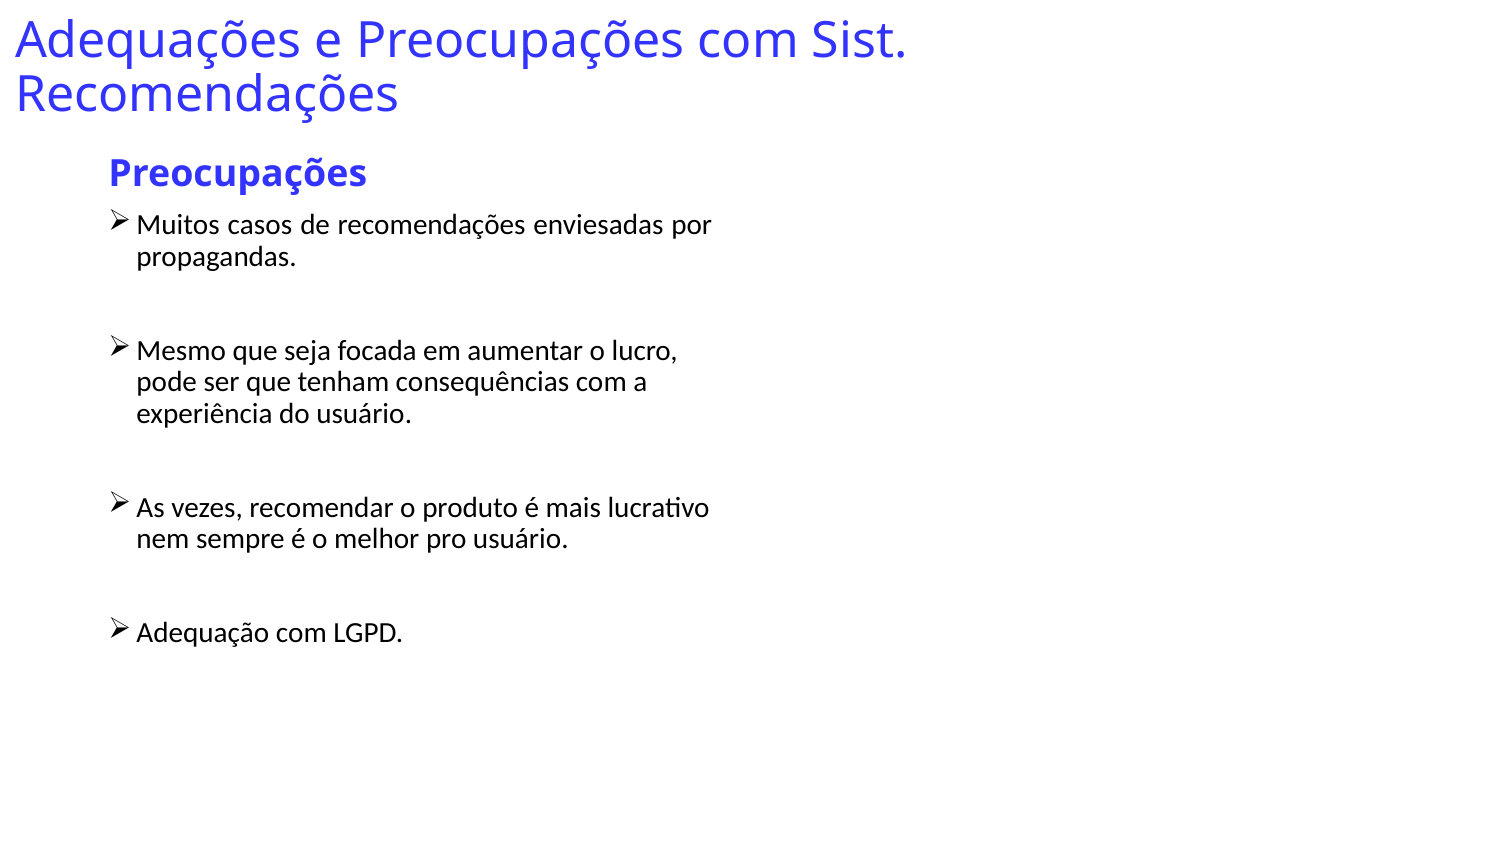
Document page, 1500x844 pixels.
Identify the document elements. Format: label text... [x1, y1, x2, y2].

list Muitos casos de recomendações enviesadas por propagandas. Mesmo que seja focada em aumentar o lucro, pode ser que tenham consequências com a experiência do usuário. As vezes, recomendar o produto é mais lucrativo nem sempre é o melhor pro usuário. Adequação com LGPD. [93, 202, 728, 656]
title Adequações e Preocupações com Sist. Recomendações [0, 0, 1277, 138]
list Preocupações [93, 100, 728, 202]
